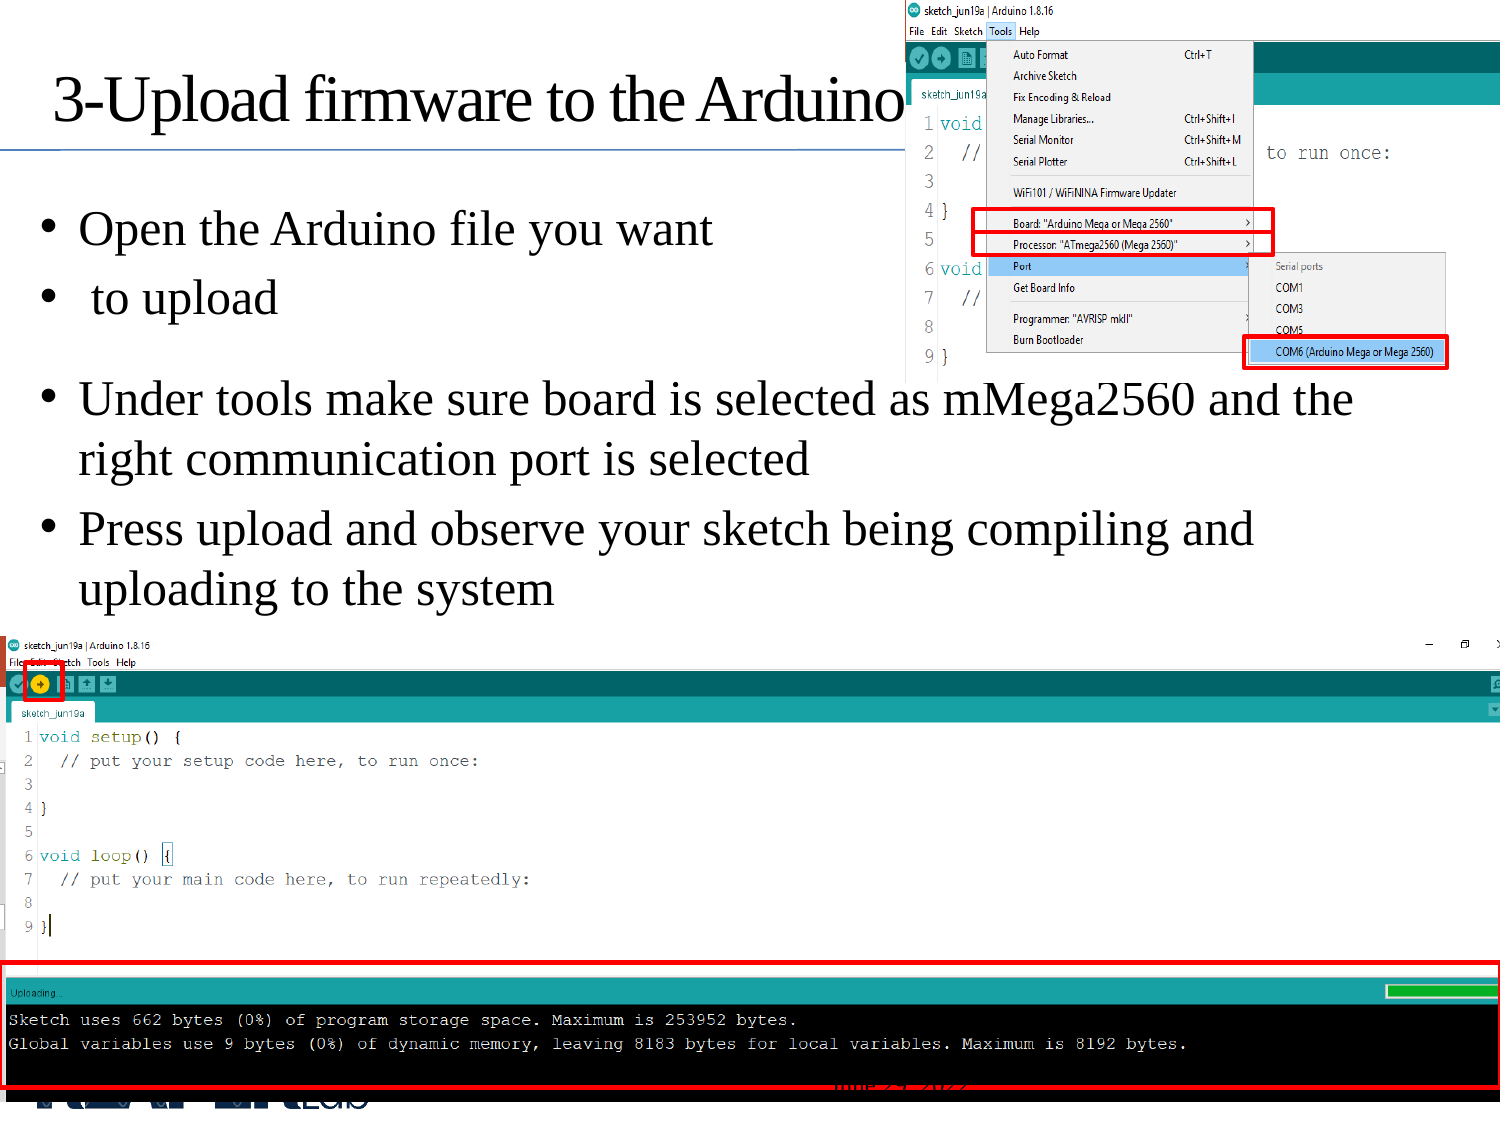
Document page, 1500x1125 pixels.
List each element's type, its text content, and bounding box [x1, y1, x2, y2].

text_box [0, 636, 1500, 1103]
picture [37, 1103, 369, 1109]
list Open the Arduino file you want to upload Under tools make sure board is selected as mMega2560 and the right communication port is selected Press upload and observe your sketch being compiling and uploading to the system [24, 187, 1463, 634]
title 3-Upload firmware to the Arduino [37, 37, 899, 143]
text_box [904, 0, 1500, 383]
